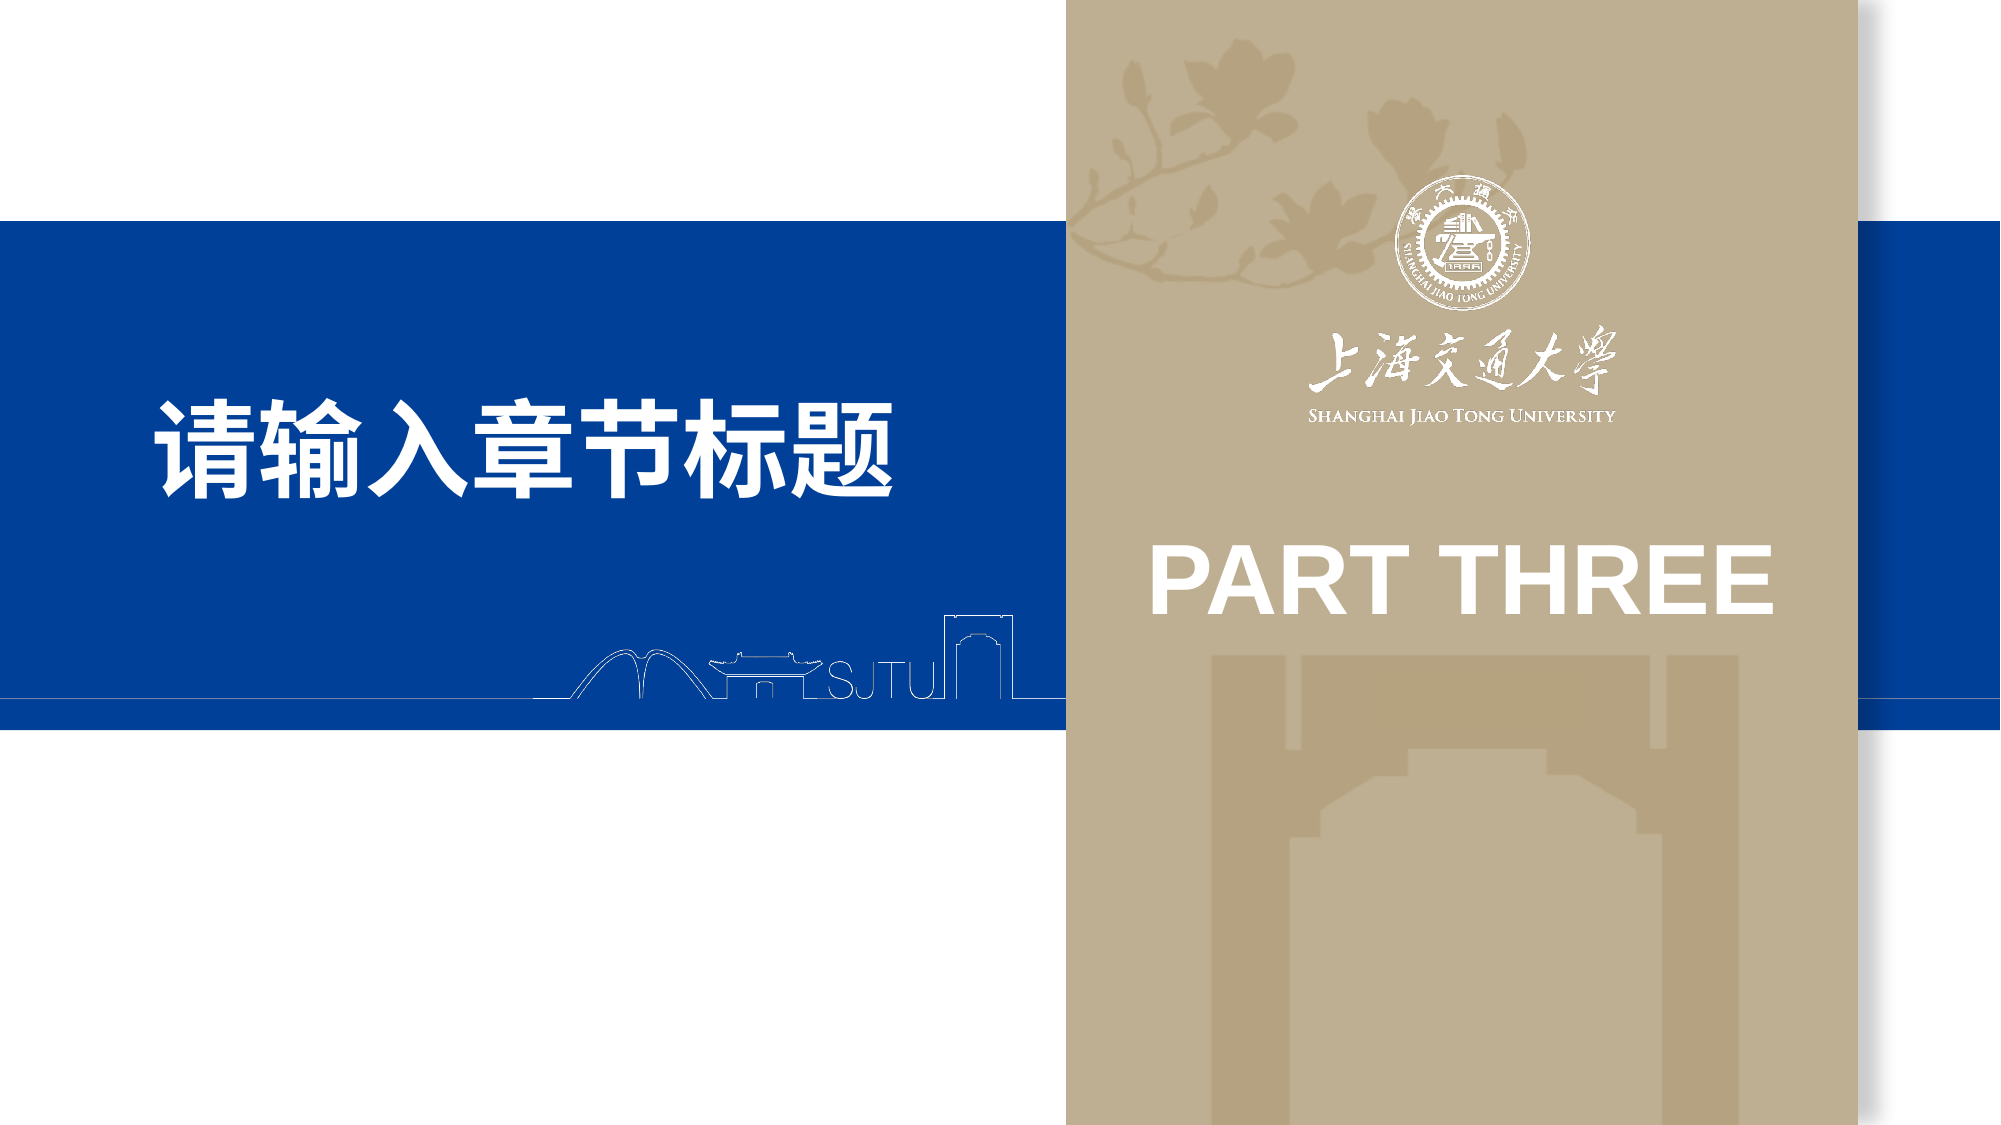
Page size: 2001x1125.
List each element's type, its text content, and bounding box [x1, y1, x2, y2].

text_box 请输入章节标题 [75, 313, 972, 582]
picture [1309, 175, 1616, 426]
picture [0, 615, 1066, 699]
picture [1858, 624, 2000, 699]
